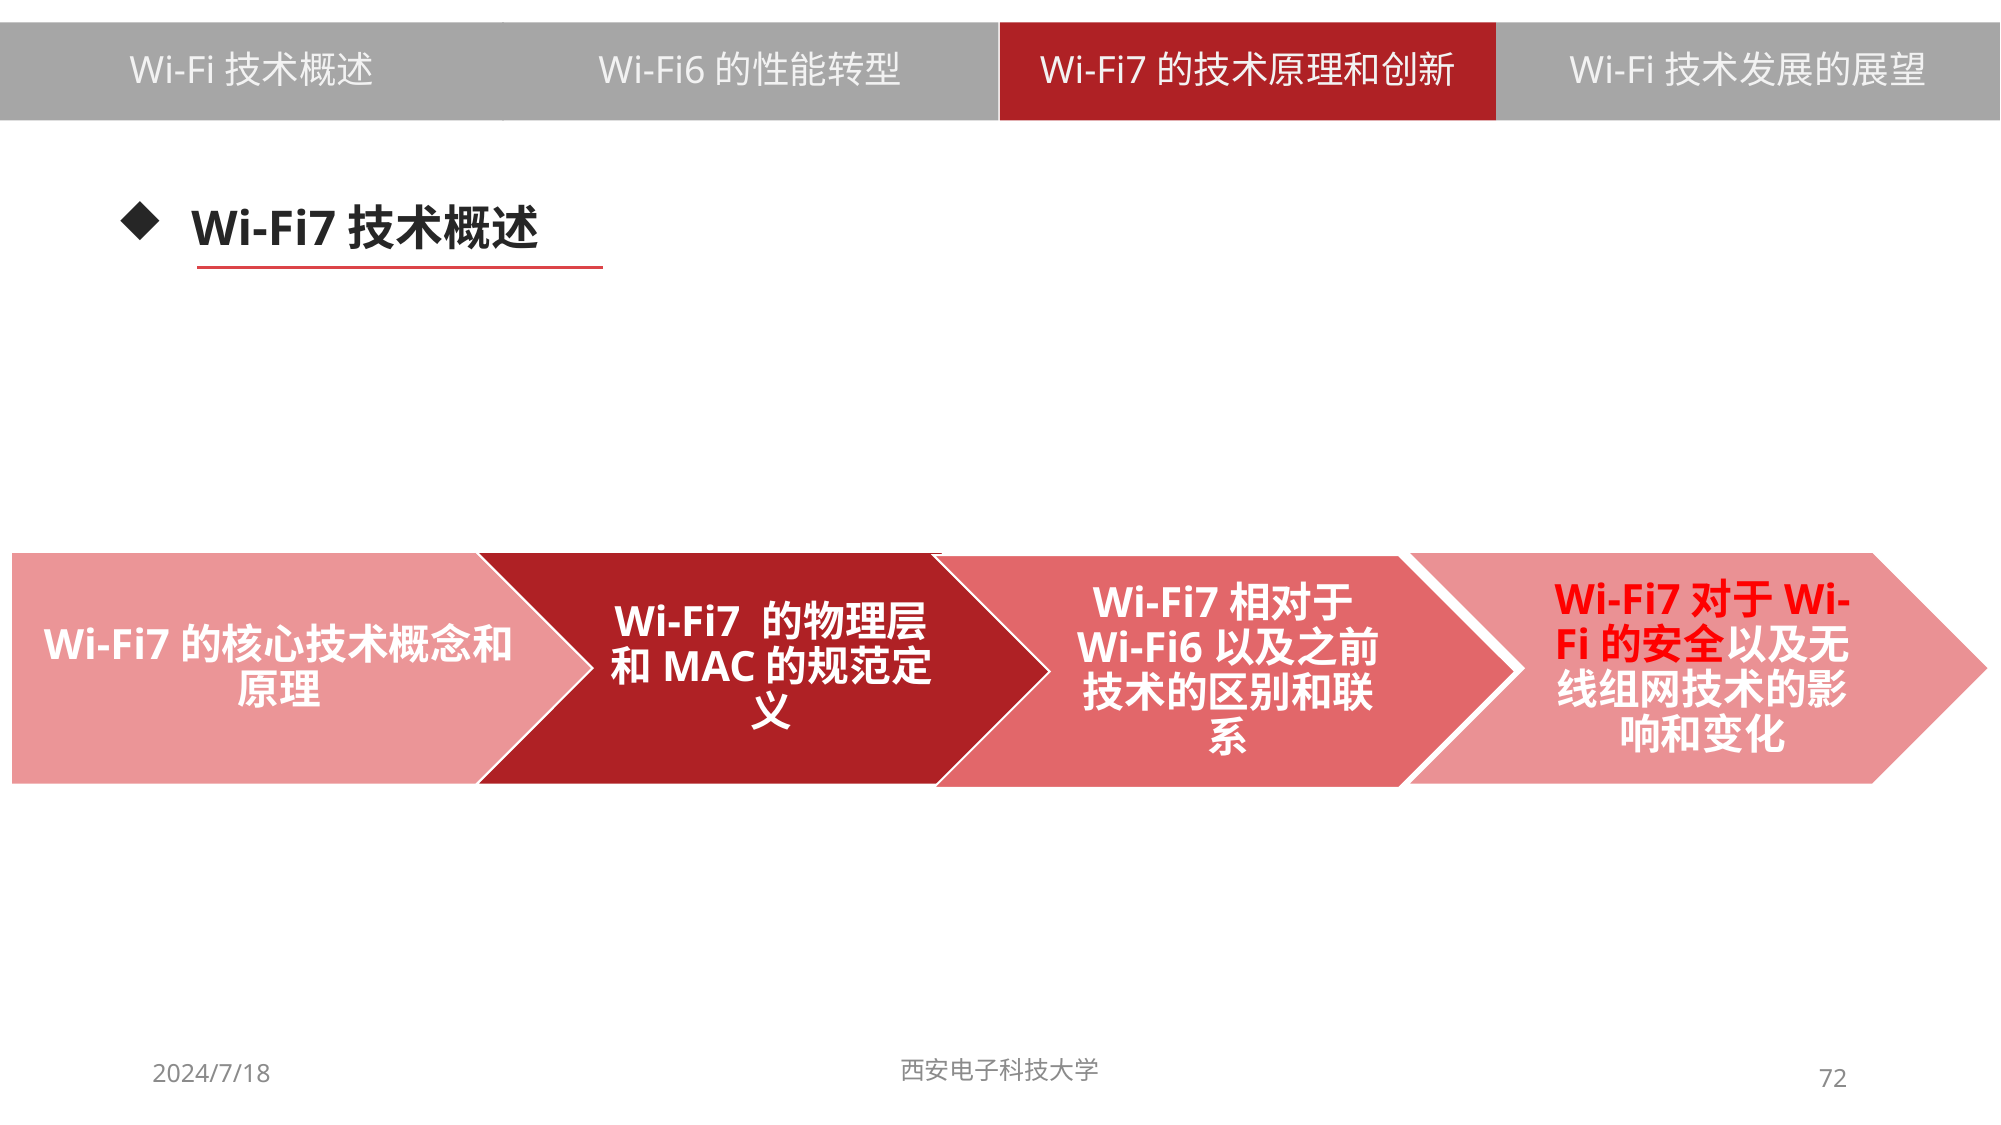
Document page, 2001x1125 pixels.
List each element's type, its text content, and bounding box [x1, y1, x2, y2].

list Wi-Fi7的技术原理和创新 [999, 22, 1496, 121]
list Wi-Fi技术概述 [0, 22, 502, 121]
footer 西安电子科技大学 [662, 1065, 1338, 1103]
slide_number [137, 1065, 588, 1103]
list Wi-Fi技术发展的展望 [1496, 22, 2000, 121]
slide_number 72 [1412, 1065, 1863, 1109]
list Wi-Fi6的性能转型 [502, 22, 999, 121]
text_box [10, 272, 1990, 1065]
title Wi-Fi7技术概述 [101, 187, 842, 272]
